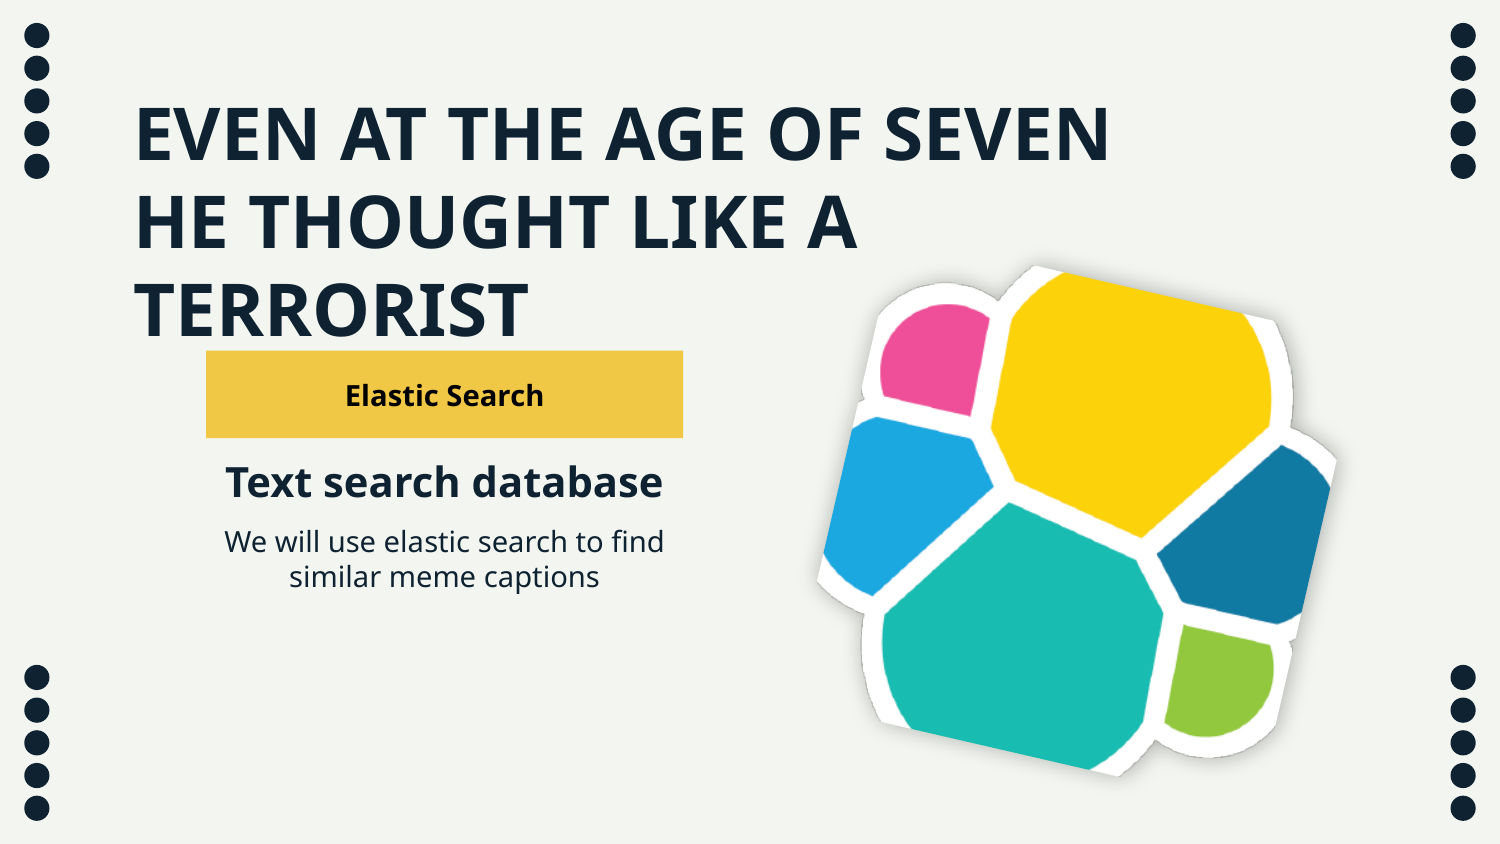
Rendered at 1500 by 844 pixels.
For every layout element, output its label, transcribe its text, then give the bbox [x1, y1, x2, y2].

title EVEN AT THE AGE OF SEVEN HE THOUGHT LIKE A TERRORIST [118, 72, 1244, 282]
text_box Elastic Search [206, 350, 684, 439]
subtitle We will use elastic search to find similar meme captions [206, 522, 684, 675]
picture [805, 249, 1349, 793]
subtitle Text search database [206, 452, 684, 522]
